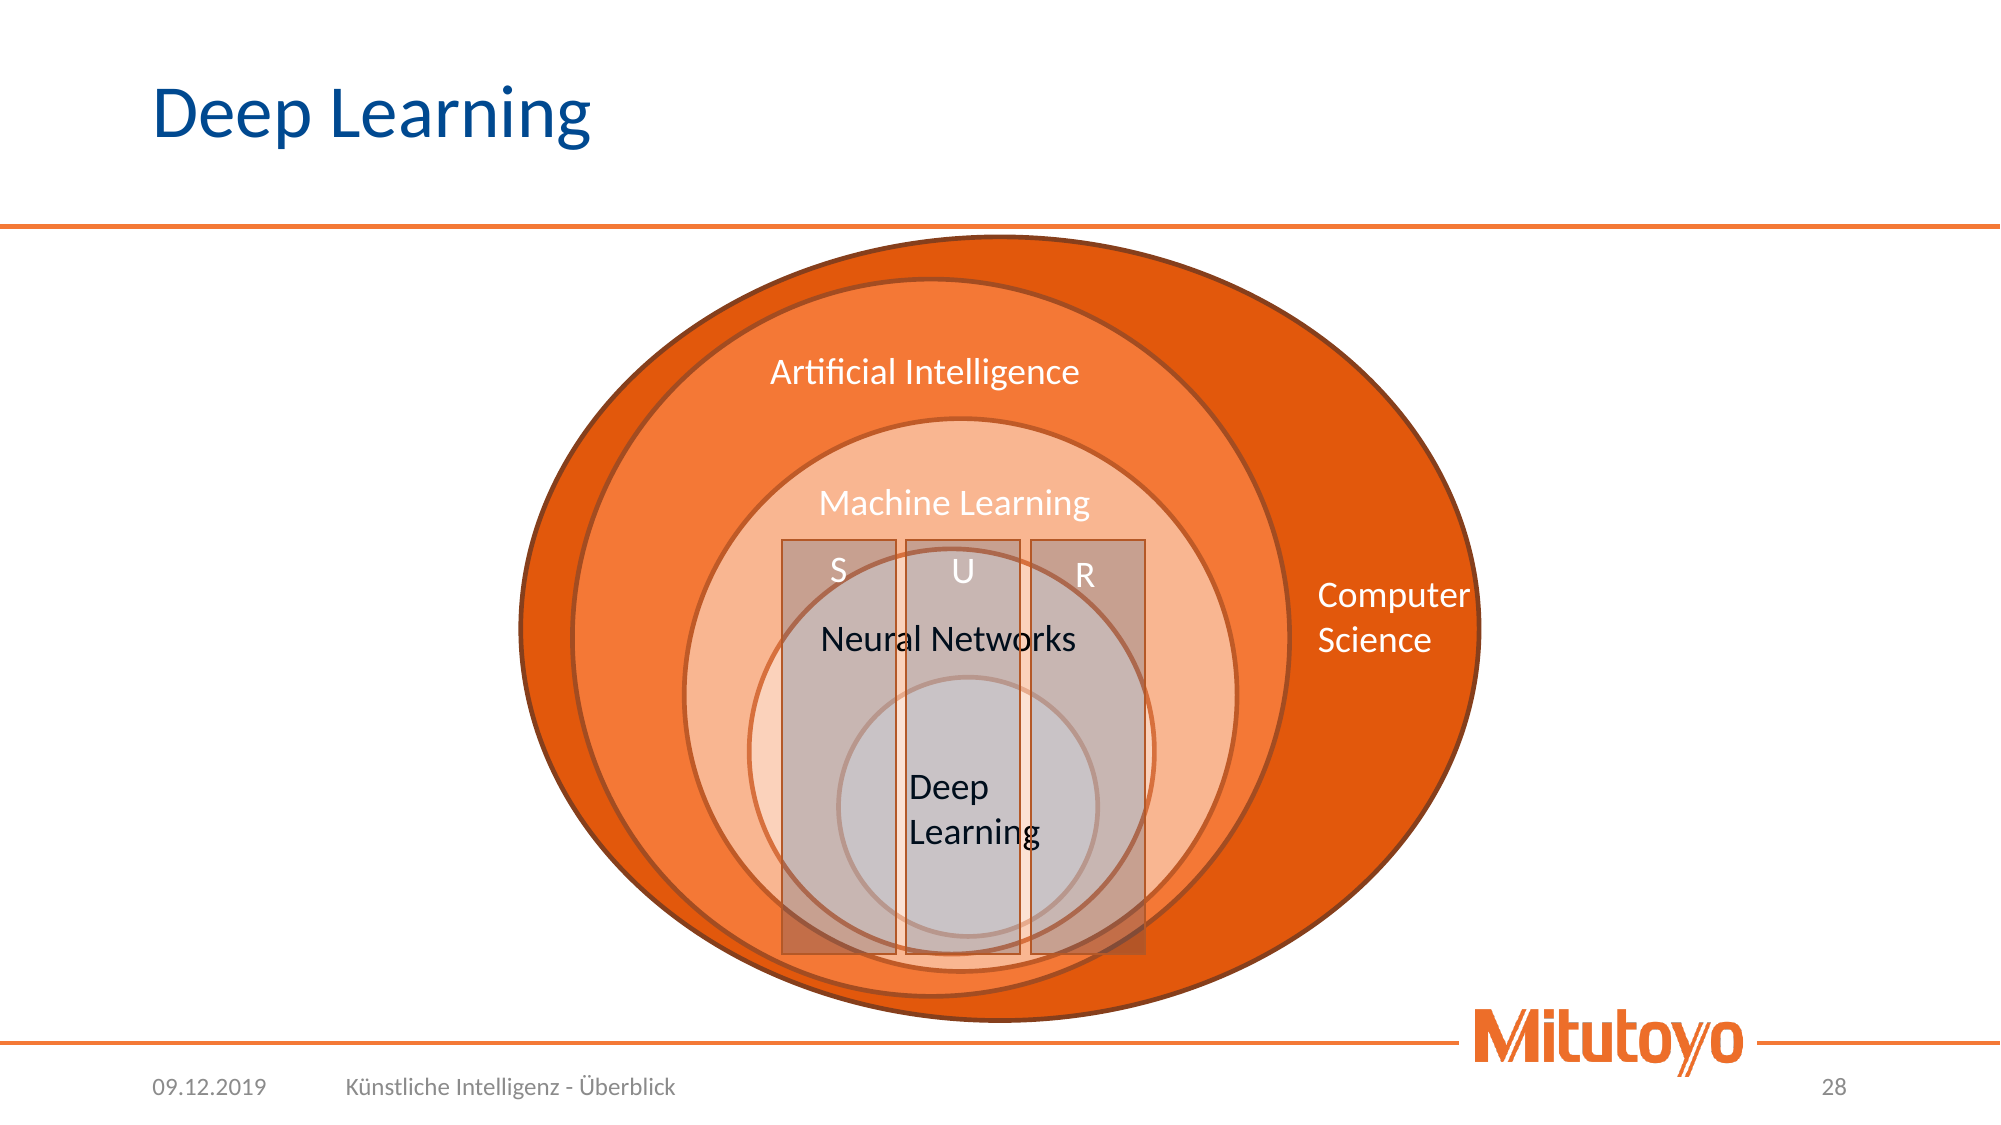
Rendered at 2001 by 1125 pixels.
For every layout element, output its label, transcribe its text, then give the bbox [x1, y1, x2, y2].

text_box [781, 537, 1145, 955]
footer Künstliche Intelligenz - Überblick [330, 1055, 1721, 1116]
picture [1475, 1009, 1744, 1077]
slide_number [137, 1055, 313, 1116]
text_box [520, 236, 1487, 1021]
title Deep Learning [137, 24, 1863, 203]
slide_number 28 [1743, 1055, 1863, 1116]
